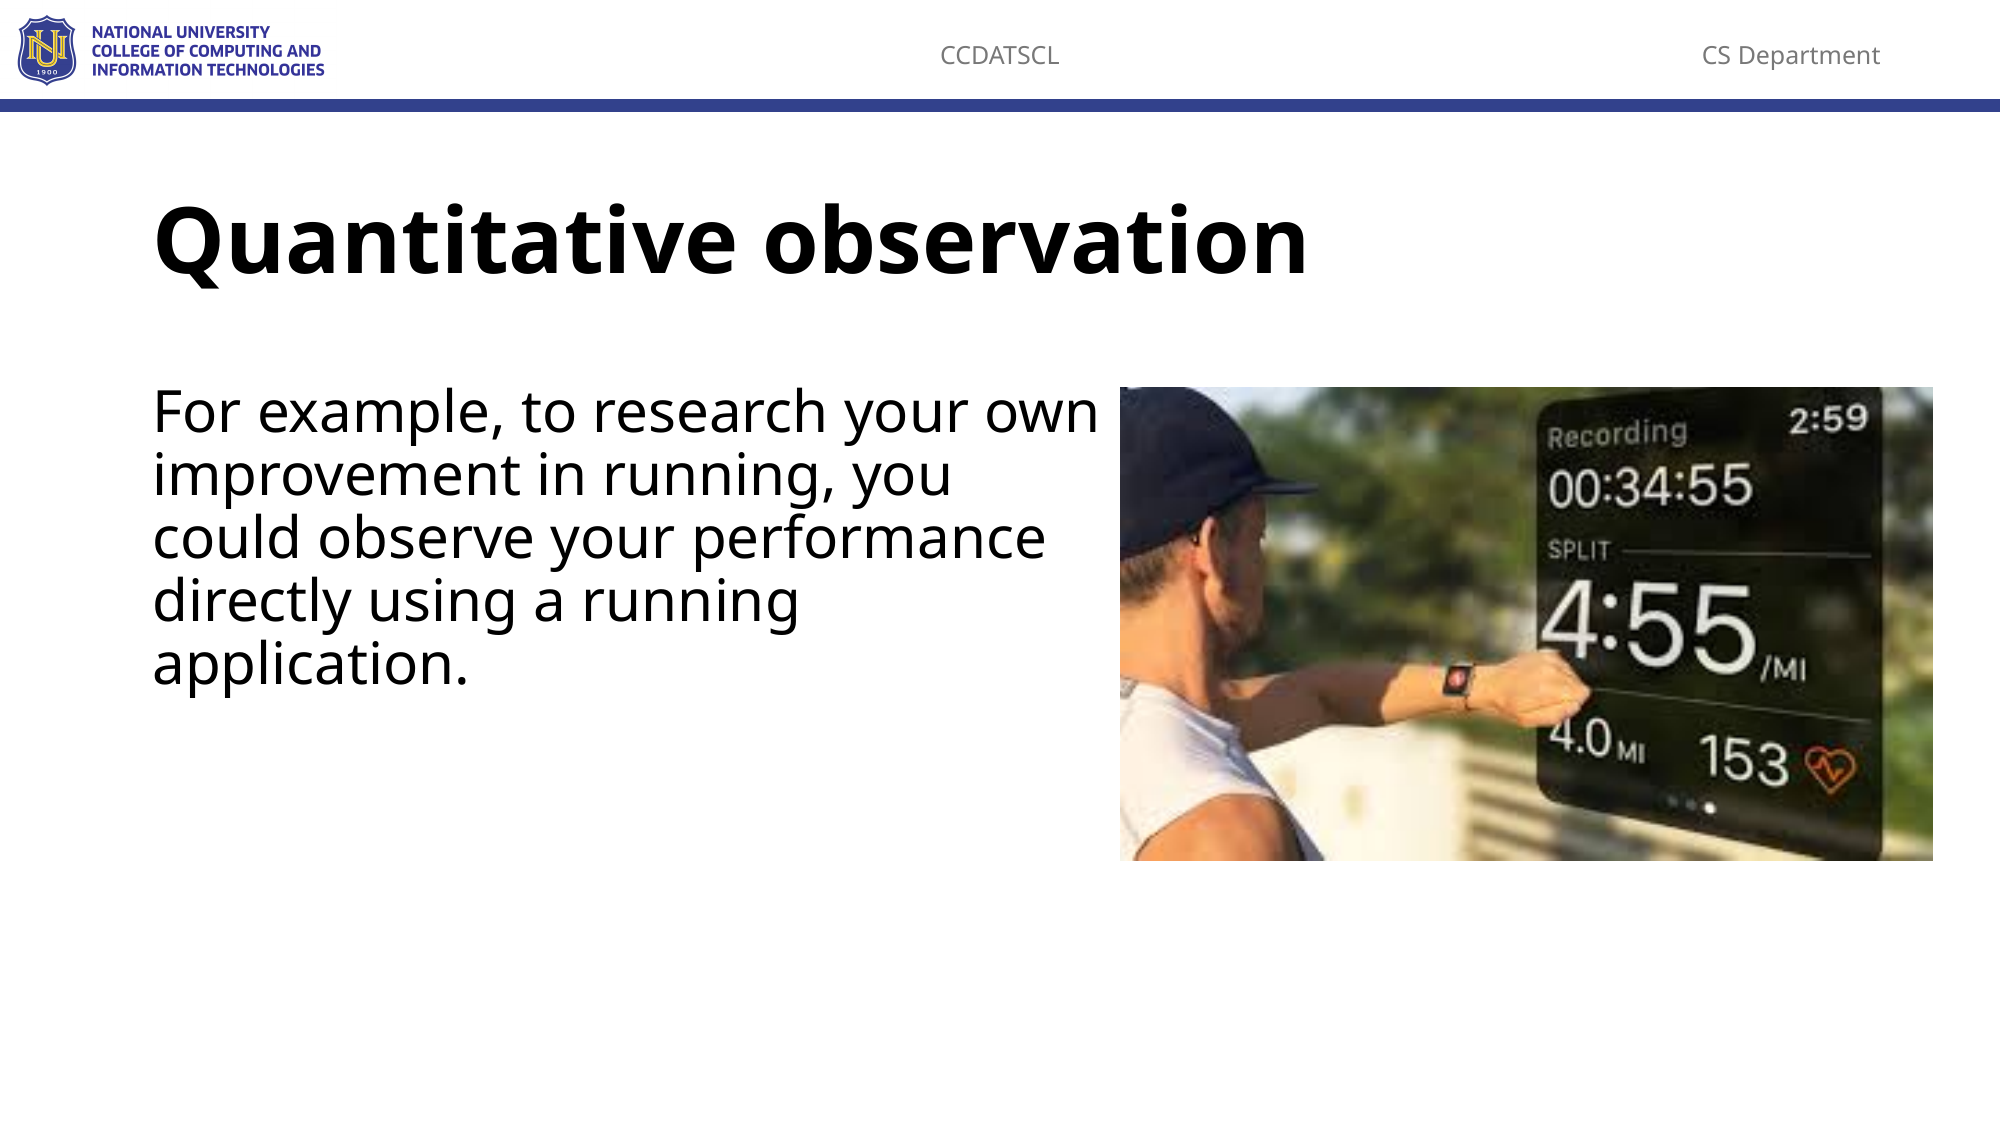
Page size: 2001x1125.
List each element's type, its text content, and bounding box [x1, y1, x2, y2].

picture [0, 0, 337, 99]
title Quantitative observation [137, 135, 1863, 353]
list For example, to research your own improvement in running, you could observe your performance directly using a running application. [137, 375, 1121, 1089]
picture [1119, 387, 1934, 861]
